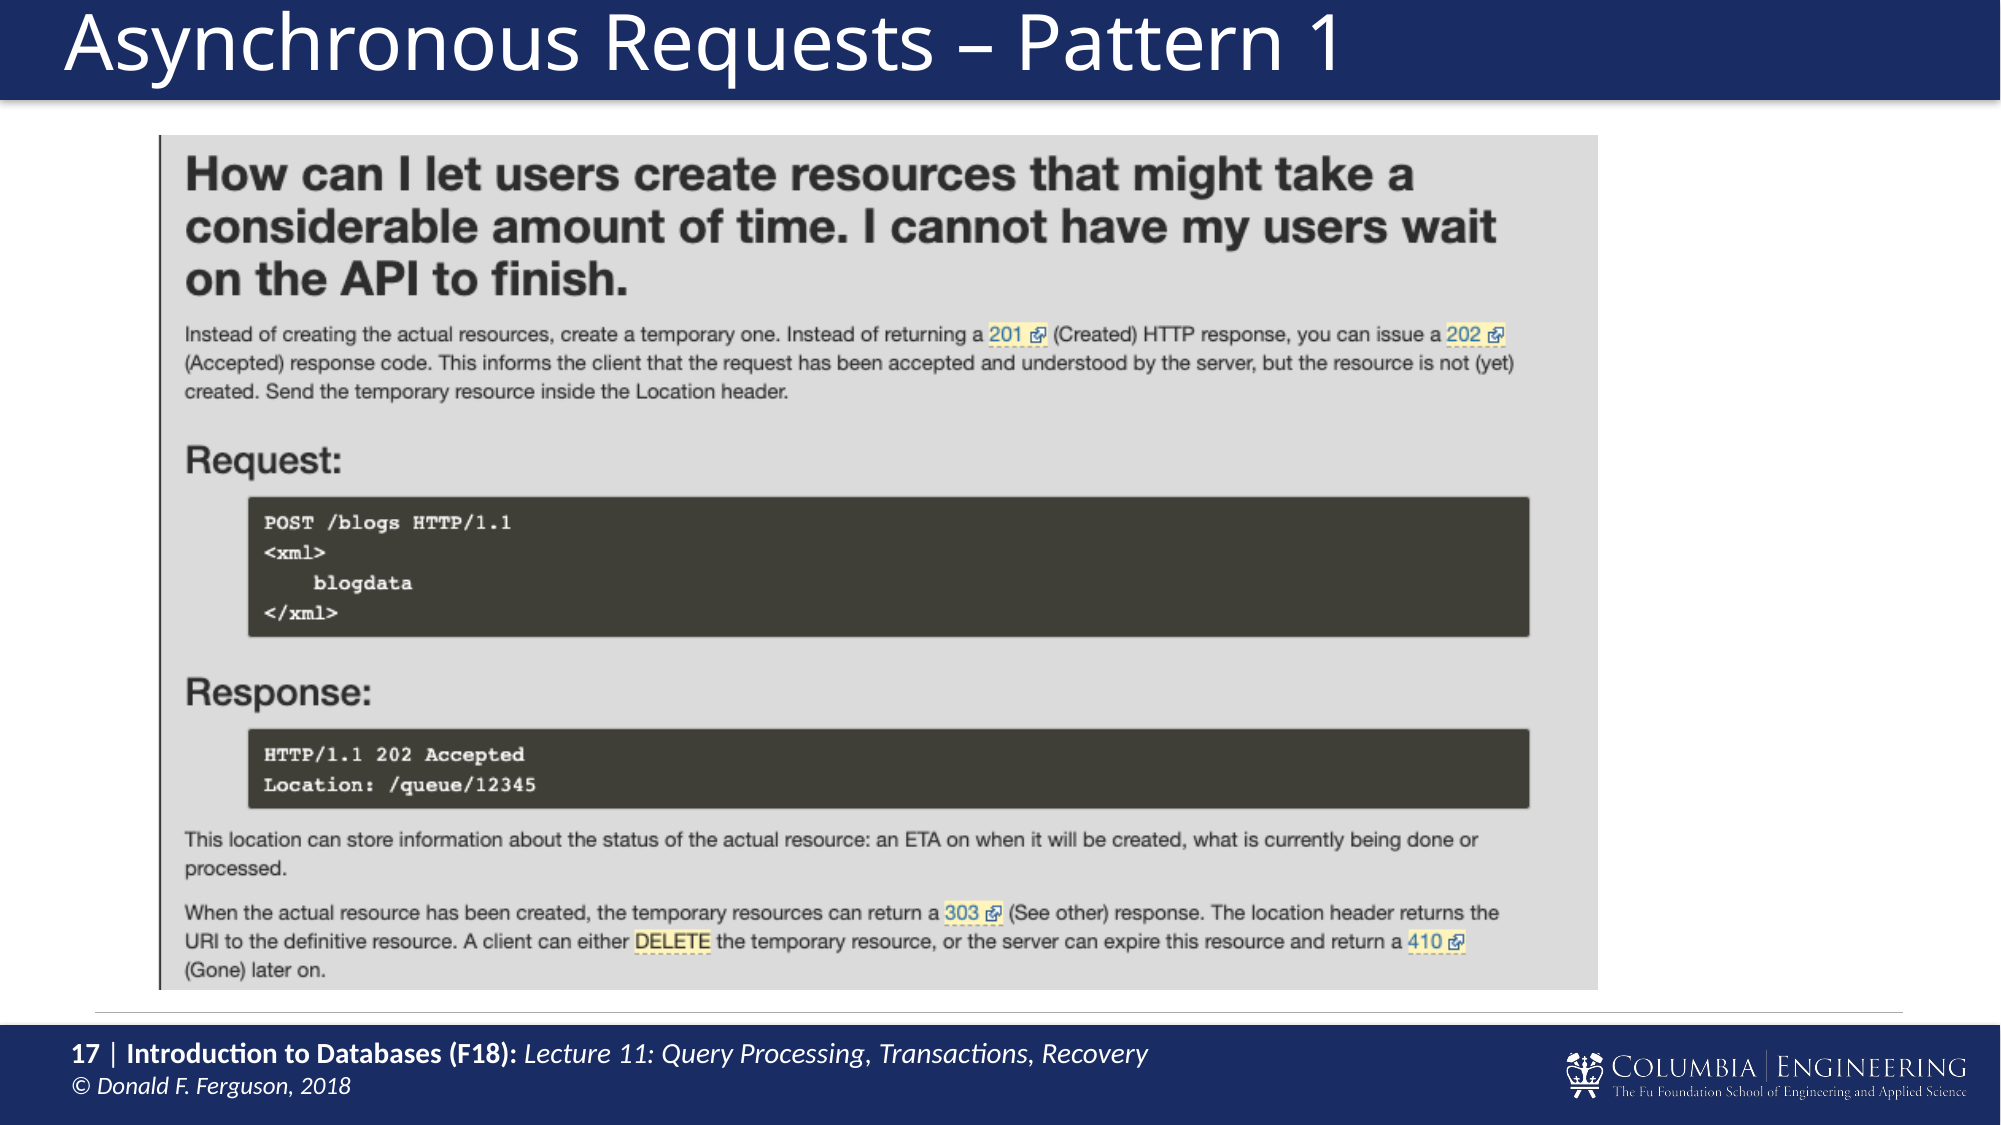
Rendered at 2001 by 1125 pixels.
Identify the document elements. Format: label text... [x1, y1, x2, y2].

picture [158, 134, 1598, 990]
title Asynchronous Requests – Pattern 1 [50, 0, 1861, 81]
